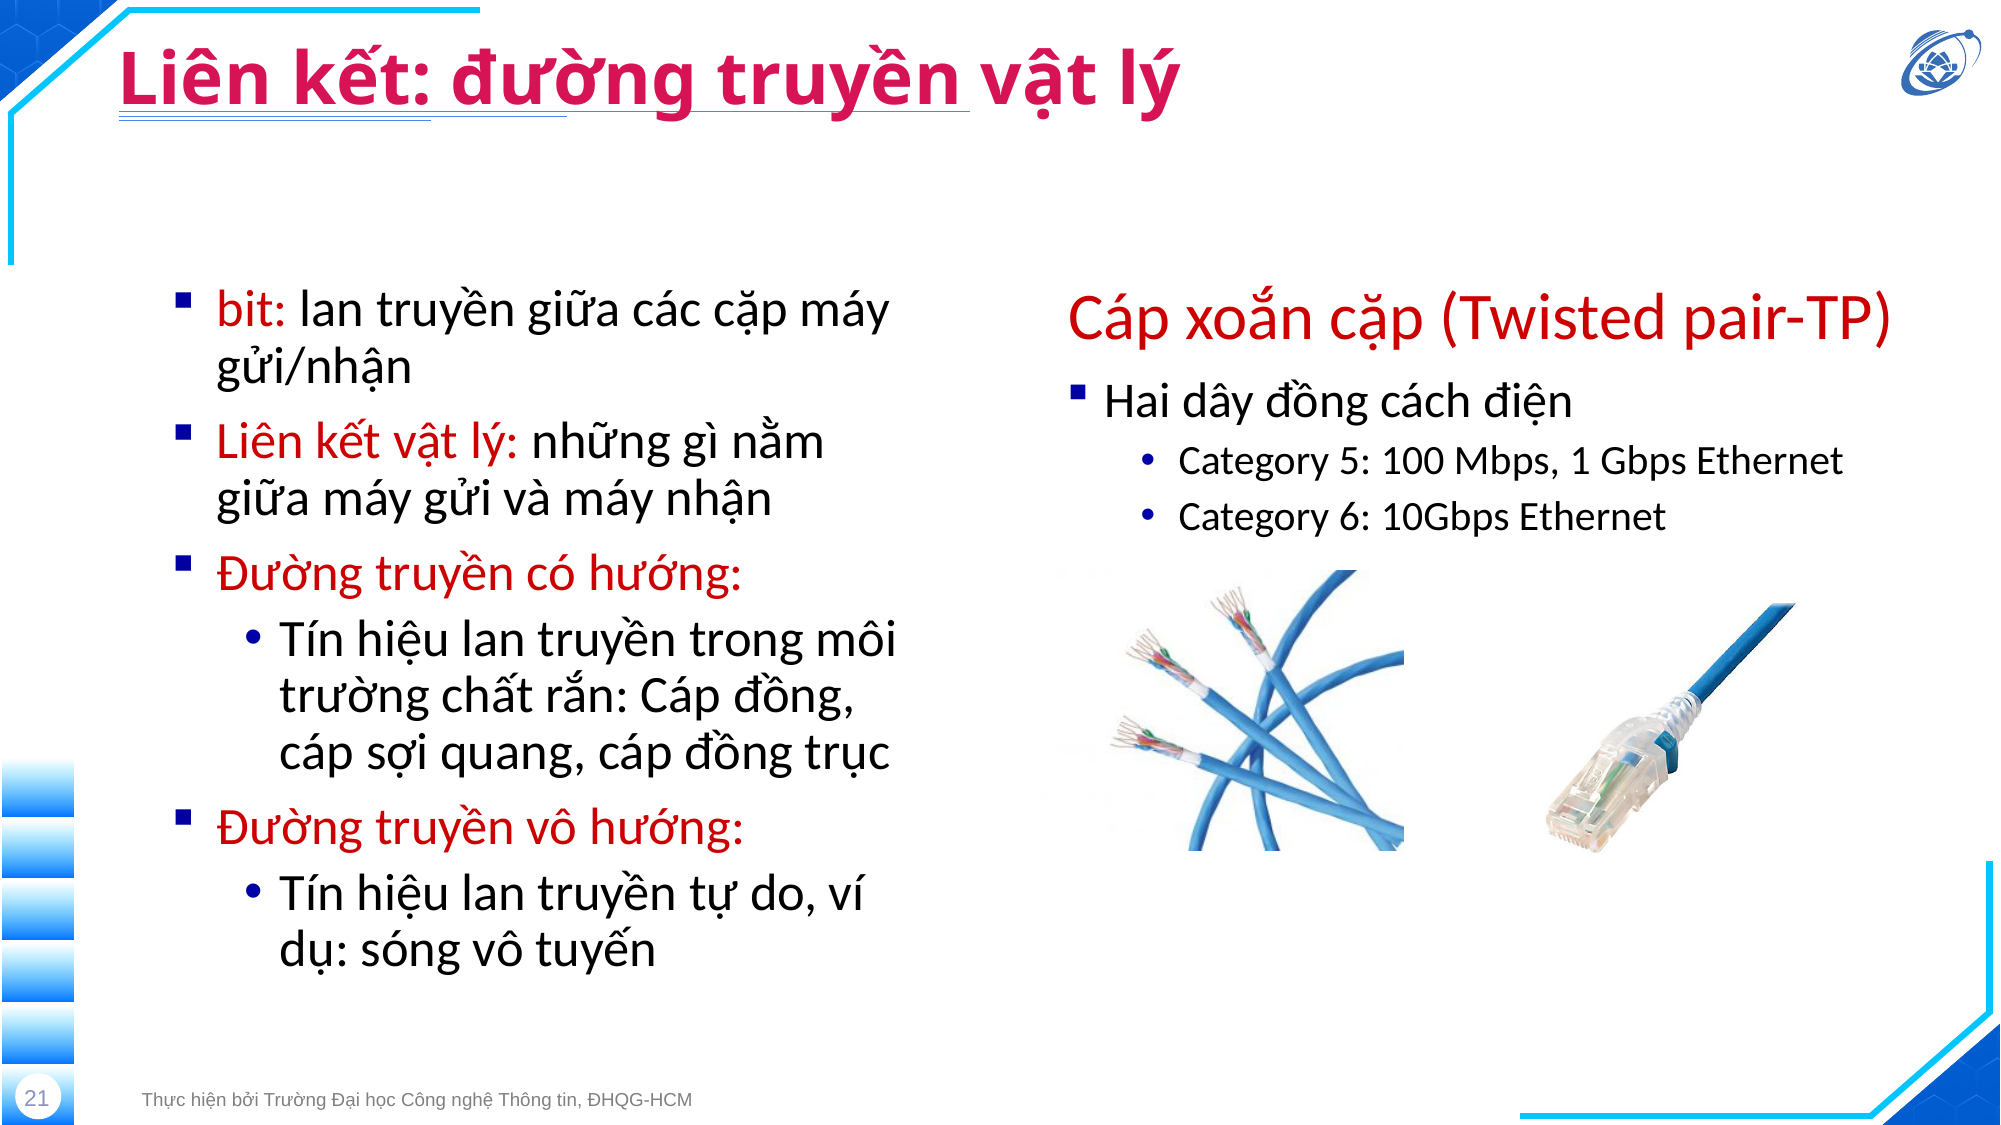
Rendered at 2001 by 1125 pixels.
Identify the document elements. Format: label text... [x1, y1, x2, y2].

slide_number 21 [0, 1073, 117, 1122]
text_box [1909, 50, 1916, 58]
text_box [1038, 274, 1933, 867]
footer Thực hiện bởi Trường Đại học Công nghệ Thông tin, ĐHQG-HCM [126, 1077, 834, 1121]
text_box bit: lan truyền giữa các cặp máy gửi/nhận Liên kết vật lý: những gì nằm giữa máy gửi và máy nhận Đường truyền có hướng: Tín hiệu lan truyền trong môi trường chất rắn: Cáp đồng, cáp sợi quang, cáp đồng trục Đường truyền vô hướng: Tín hiệu lan truyền tự do, ví dụ: sóng vô tuyến [156, 274, 918, 1037]
title Liên kết: đường truyền vật lý [117, 28, 1863, 106]
